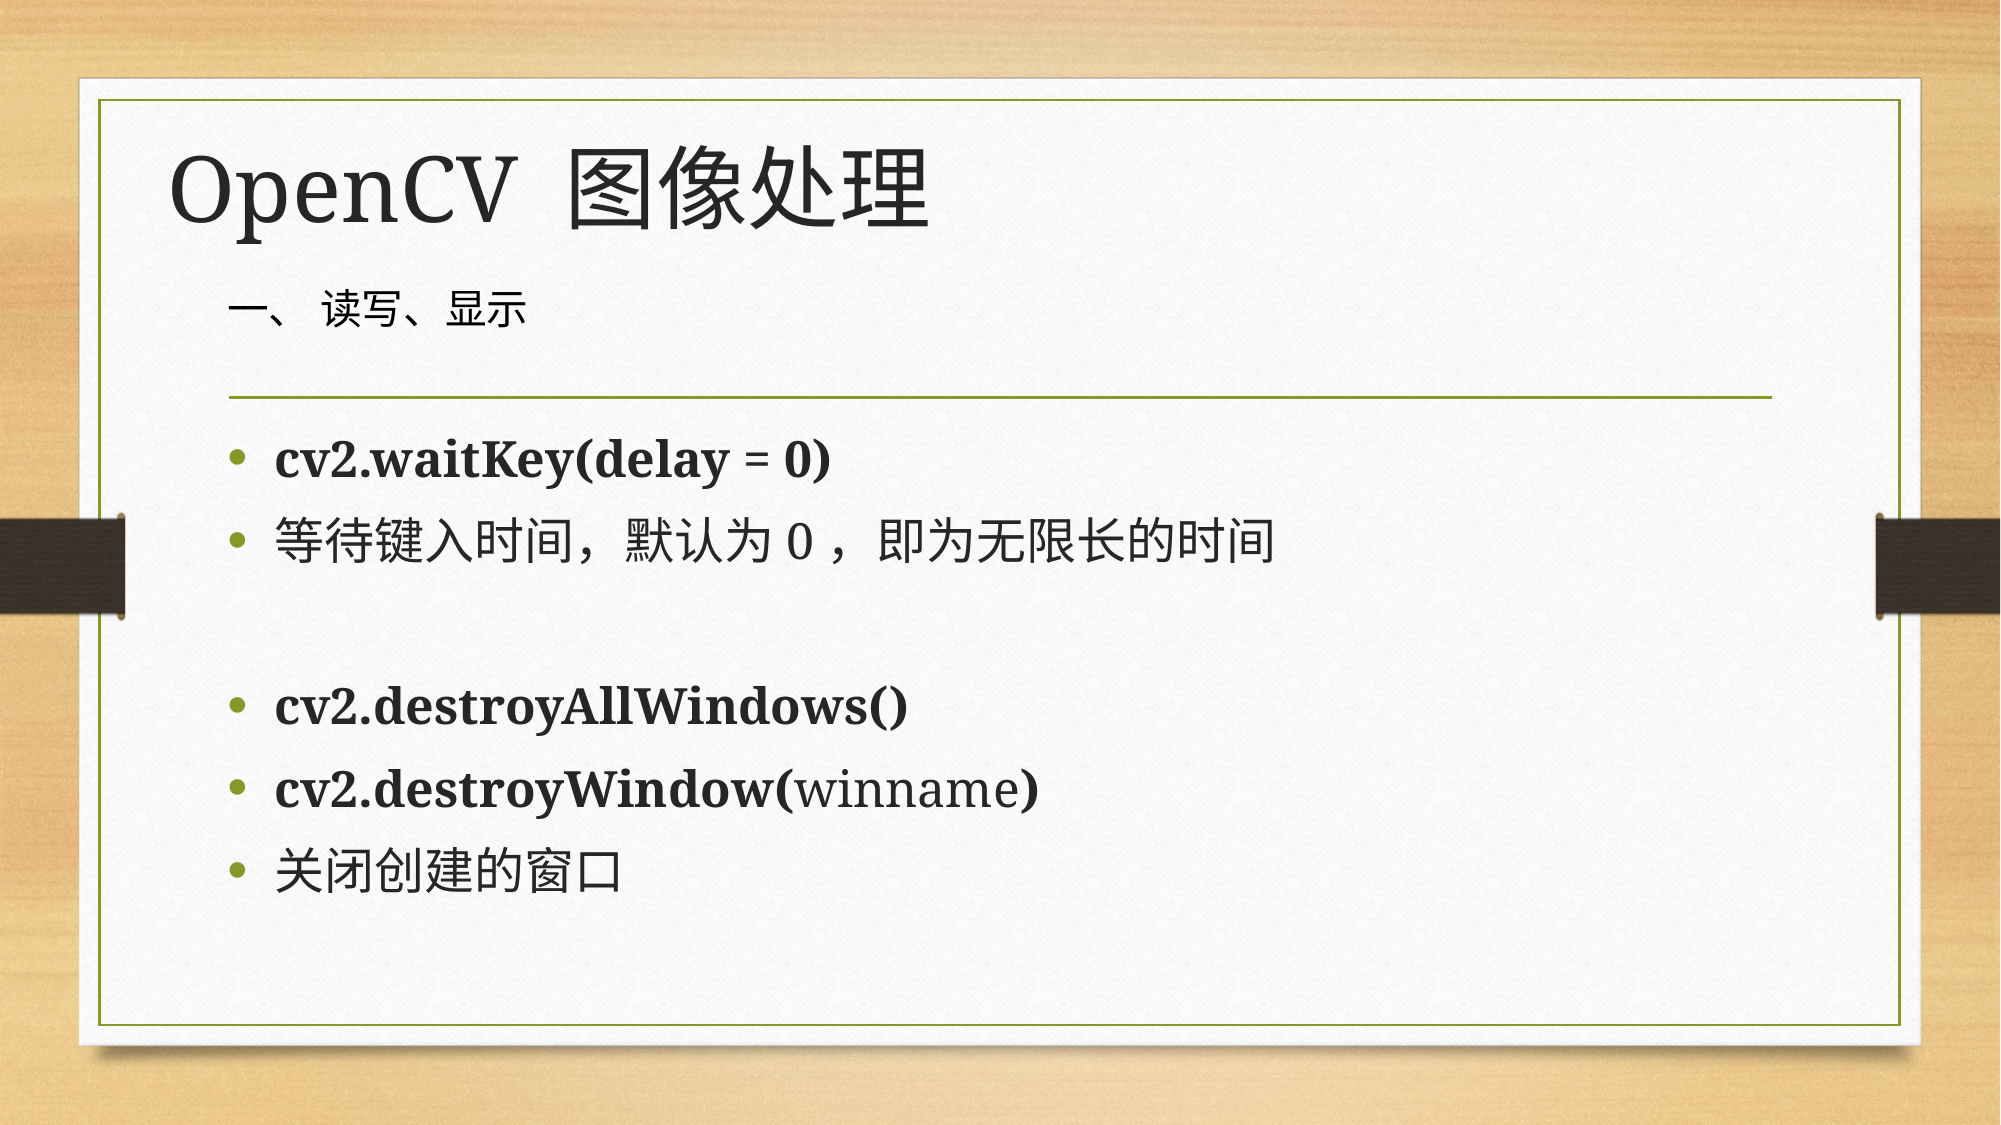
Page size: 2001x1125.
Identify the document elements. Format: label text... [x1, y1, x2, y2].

list cv2.waitKey(delay = 0) 等待键入时间，默认为0，即为无限长的时间 cv2.destroyAllWindows() cv2.destroyWindow(winname) 关闭创建的窗口 [212, 419, 1788, 964]
picture [0, 0, 2001, 1125]
text_box 一、 读写、显示 [212, 275, 878, 340]
title OpenCV 图像处理 [133, 118, 966, 253]
